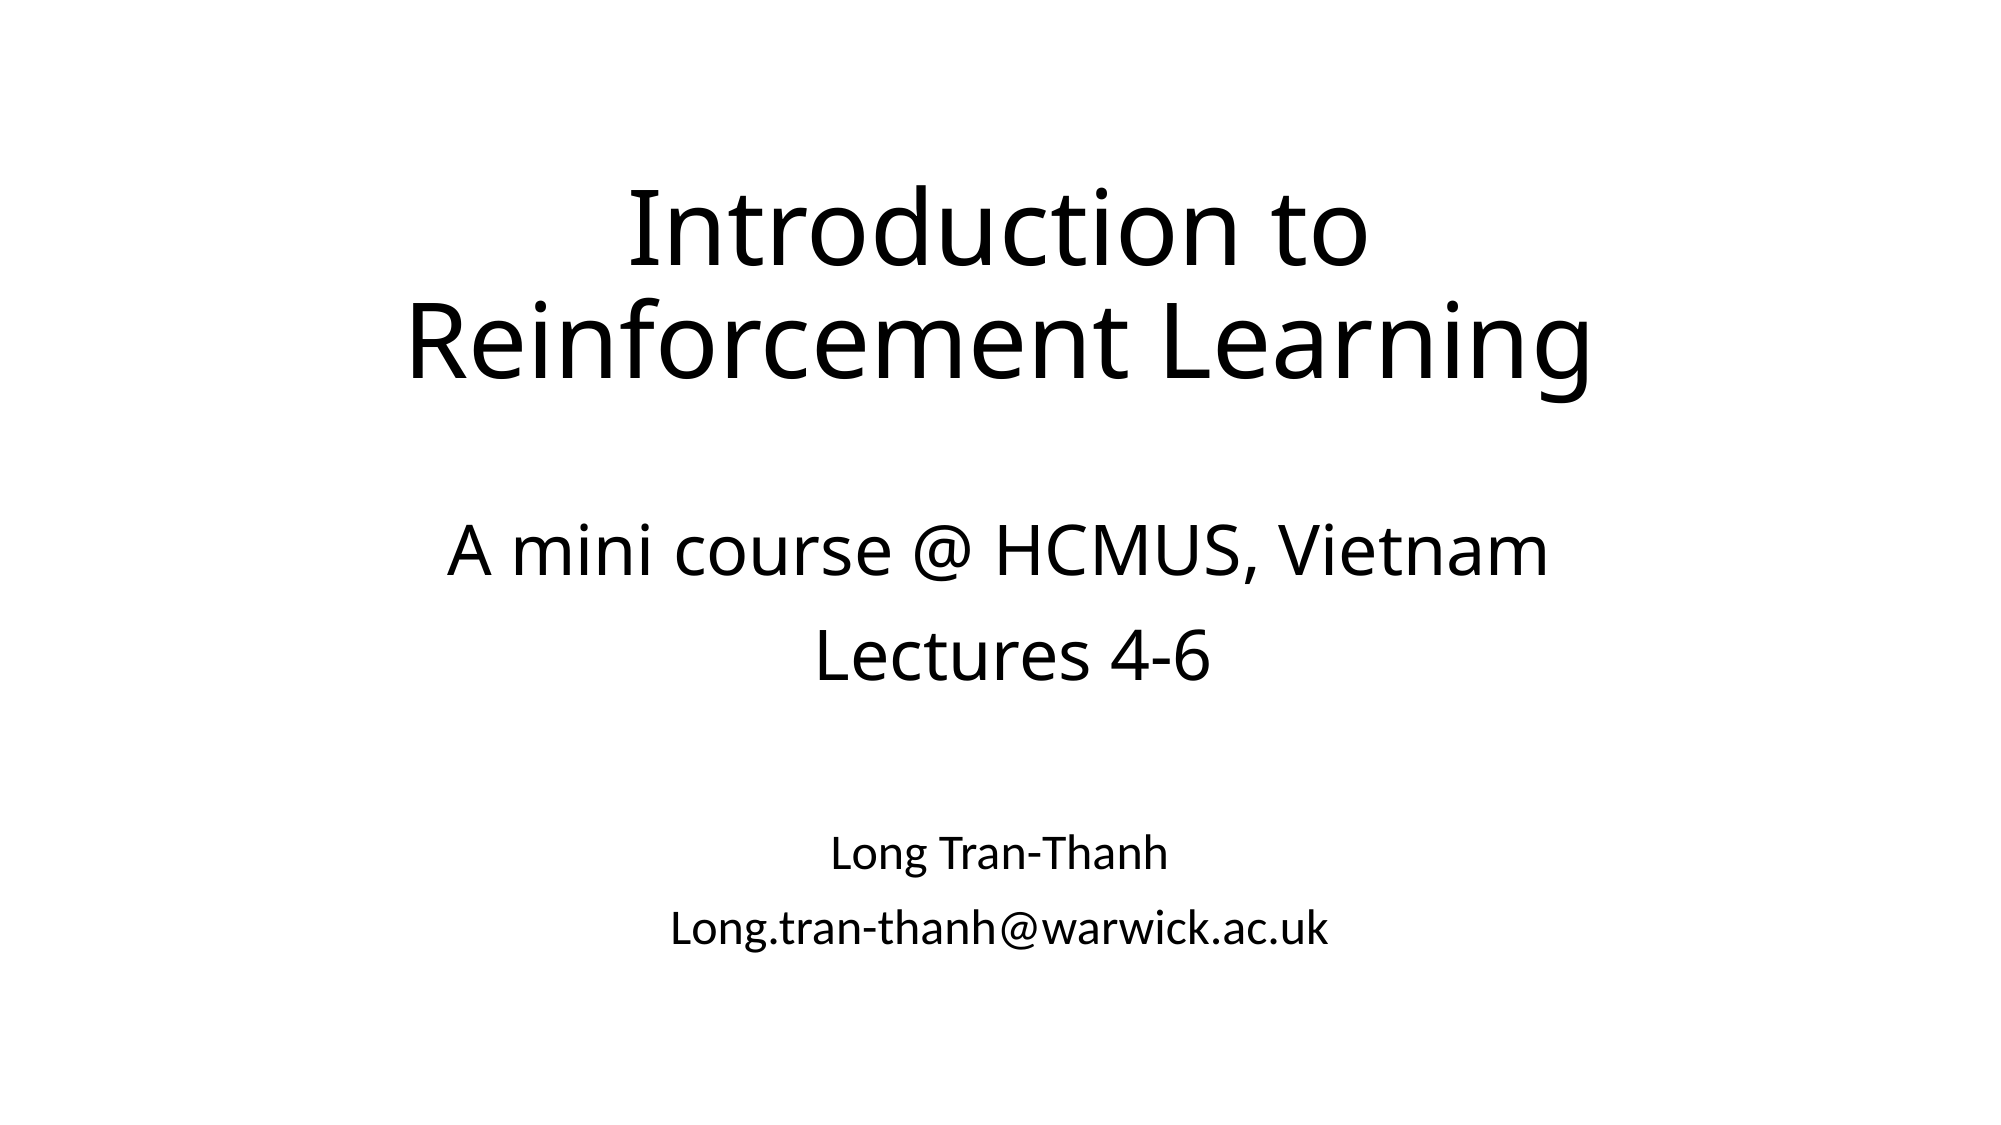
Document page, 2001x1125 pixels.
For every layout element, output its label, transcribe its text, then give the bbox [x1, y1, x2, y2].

title Introduction to Reinforcement Learning A mini course @ HCMUS, Vietnam Lectures 4-6 [249, 161, 1750, 711]
subtitle Long Tran-Thanh Long.tran-thanh@warwick.ac.uk [249, 818, 1750, 1091]
